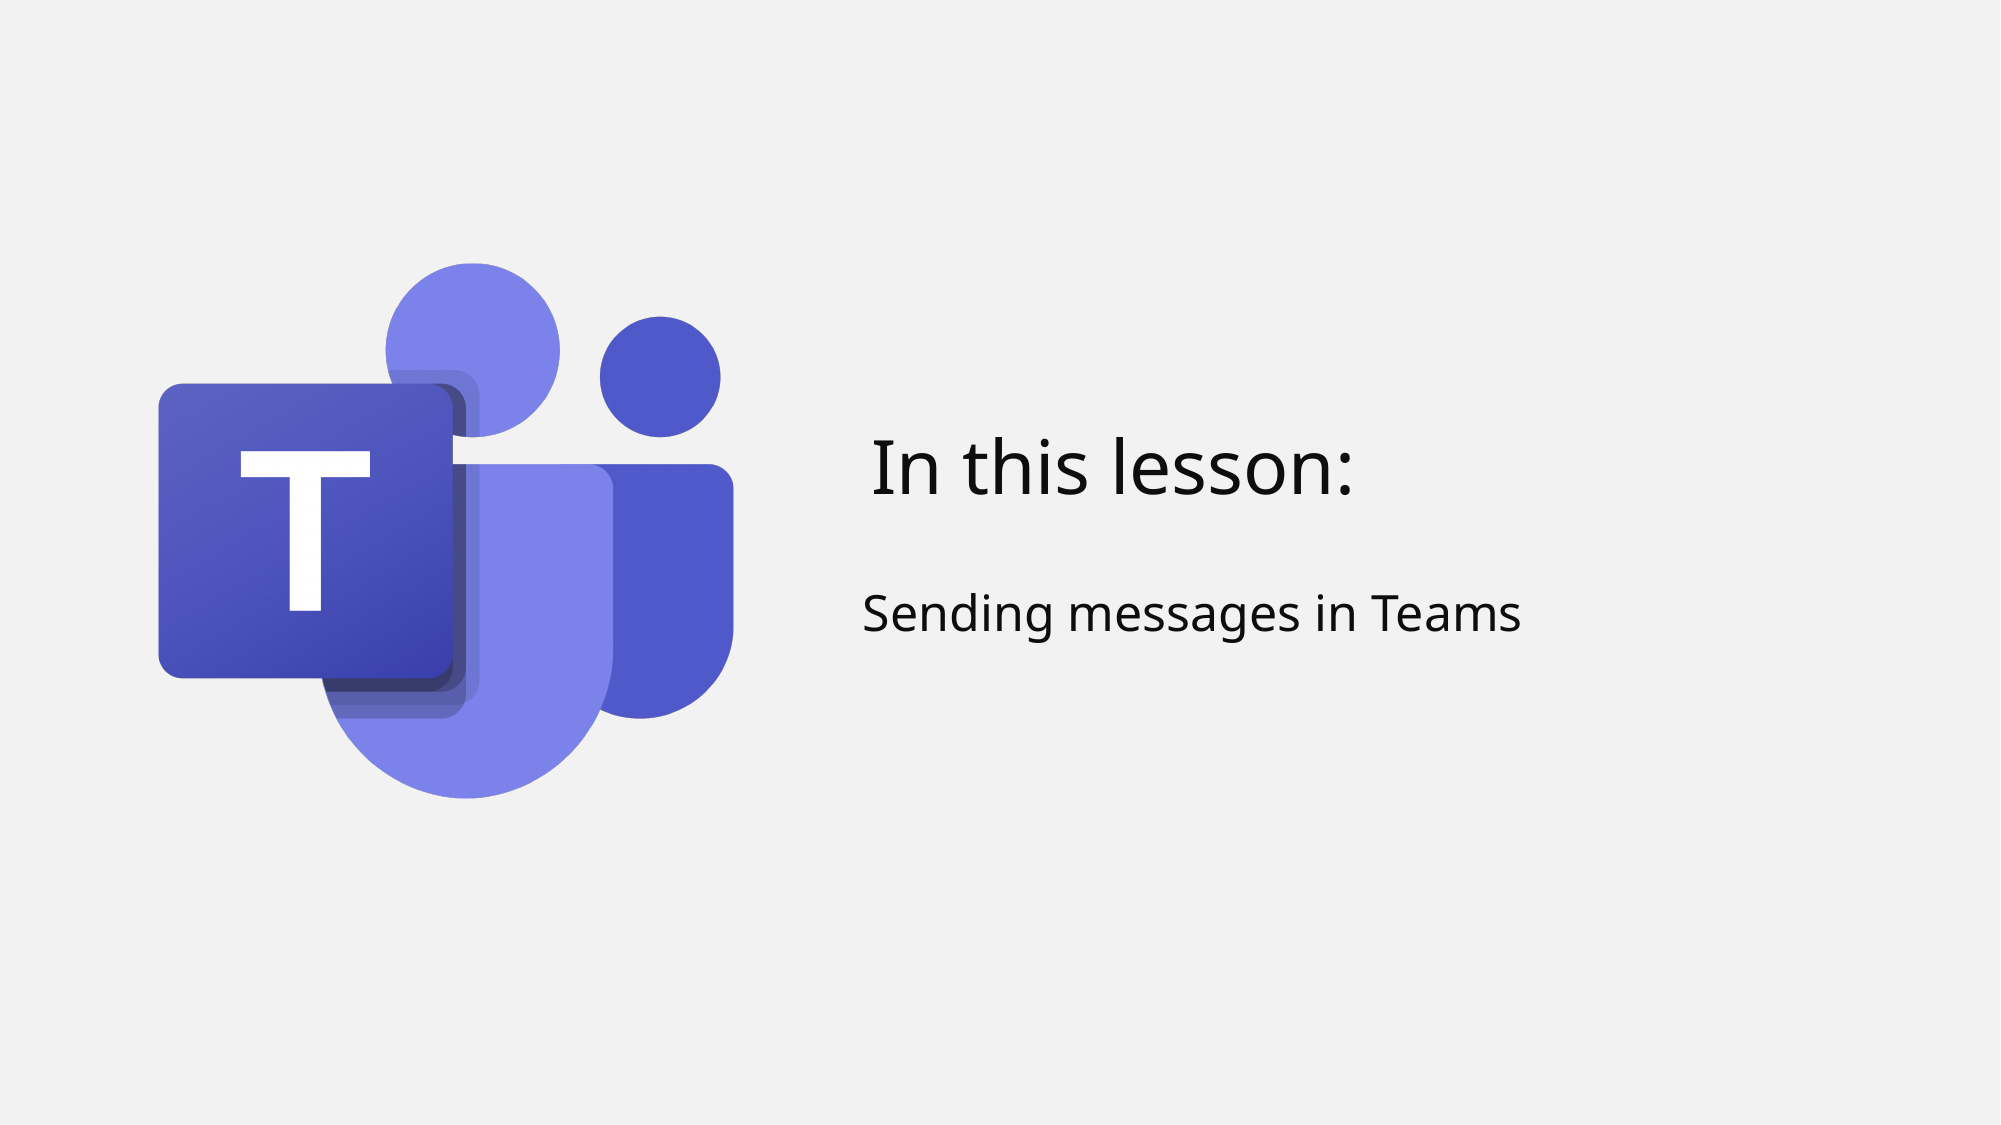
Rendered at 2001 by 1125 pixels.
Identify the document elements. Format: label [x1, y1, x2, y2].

text_box [880, 419, 1506, 643]
picture [139, 257, 753, 804]
